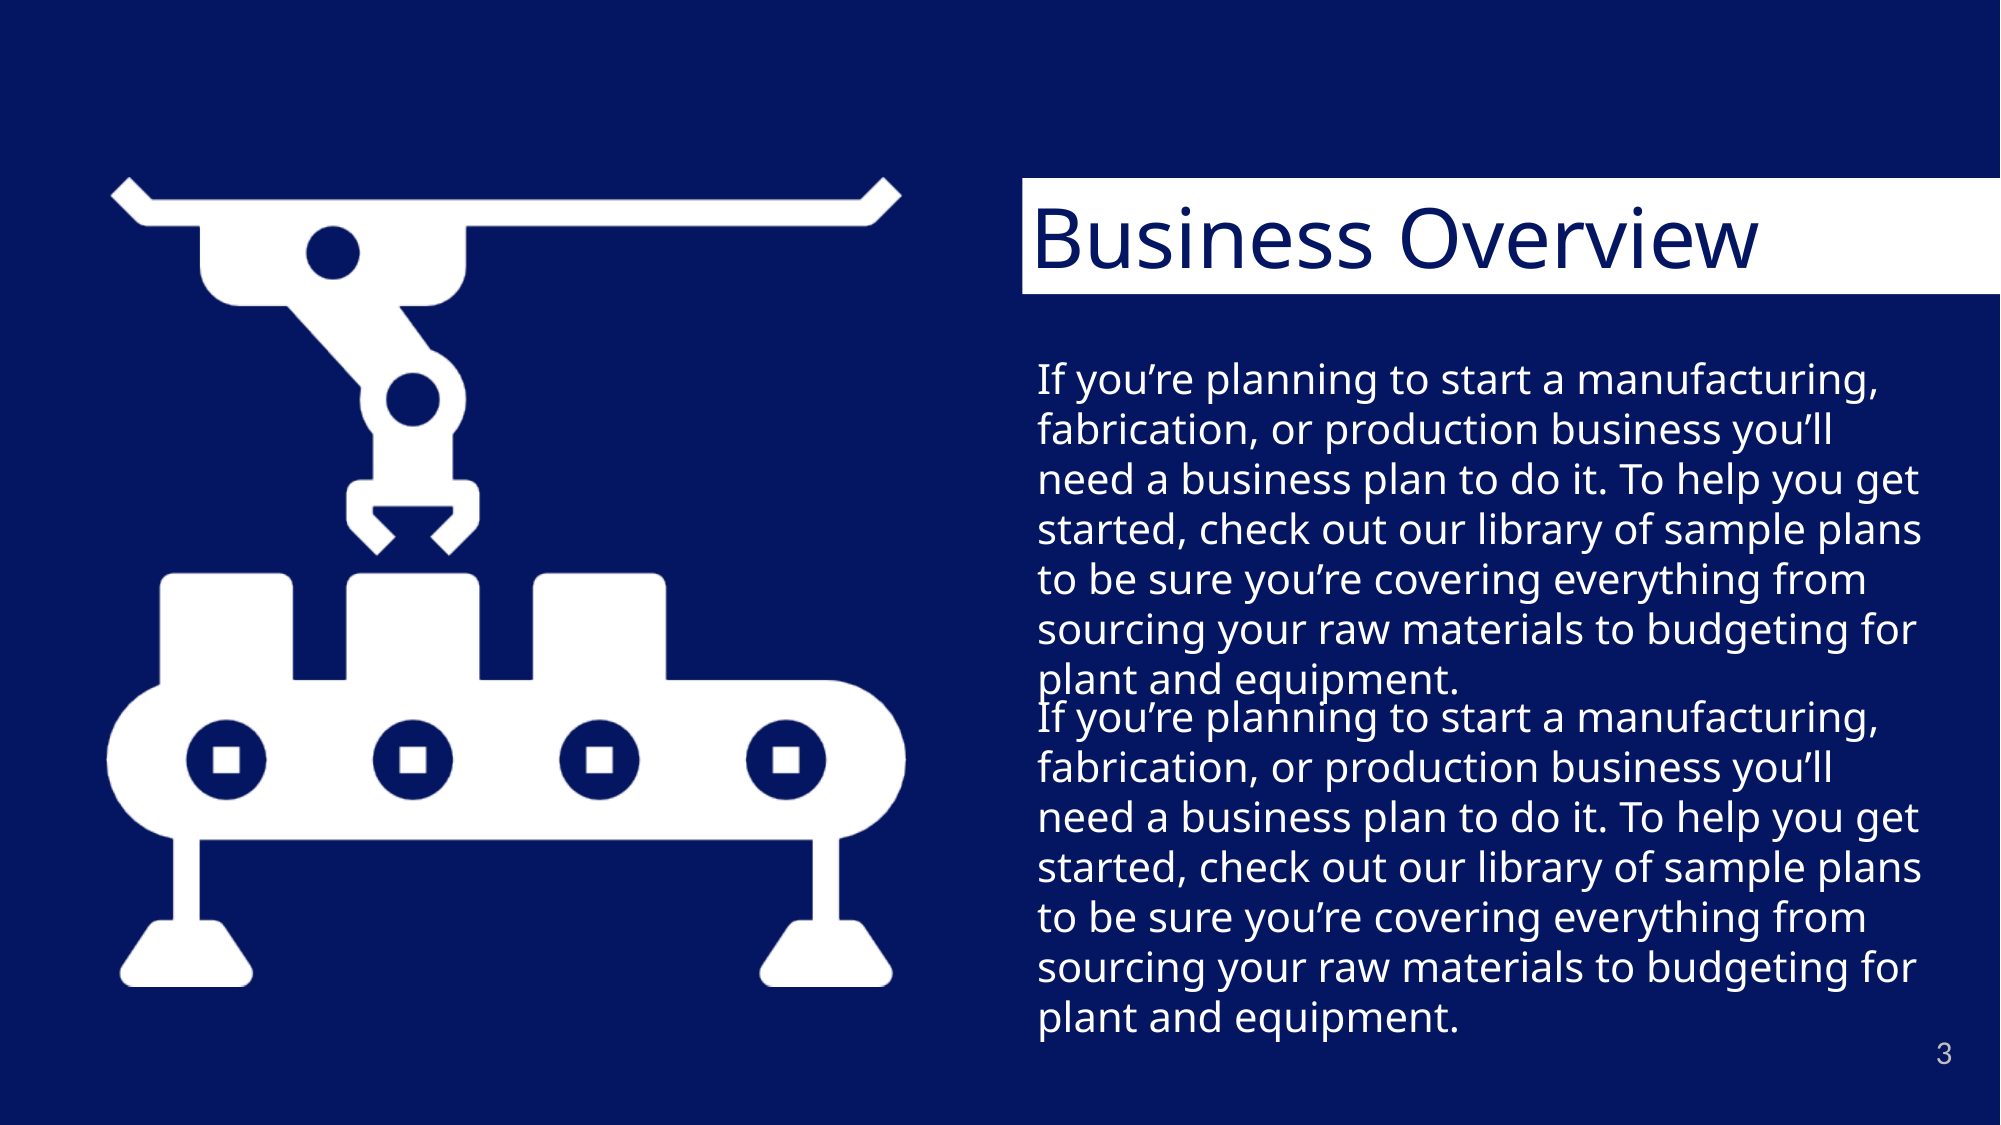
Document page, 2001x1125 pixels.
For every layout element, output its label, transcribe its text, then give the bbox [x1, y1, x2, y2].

picture [102, 177, 911, 987]
slide_number 3 [1920, 1021, 1999, 1082]
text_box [1015, 177, 2000, 295]
text_box If you’re planning to start a manufacturing, fabrication, or production business you’ll need a business plan to do it. To help you get started, check out our library of sample plans to be sure you’re covering everything from sourcing your raw materials to budgeting for plant and equipment. [1022, 683, 1940, 1049]
text_box If you’re planning to start a manufacturing, fabrication, or production business you’ll need a business plan to do it. To help you get started, check out our library of sample plans to be sure you’re covering everything from sourcing your raw materials to budgeting for plant and equipment. [1022, 345, 1940, 683]
